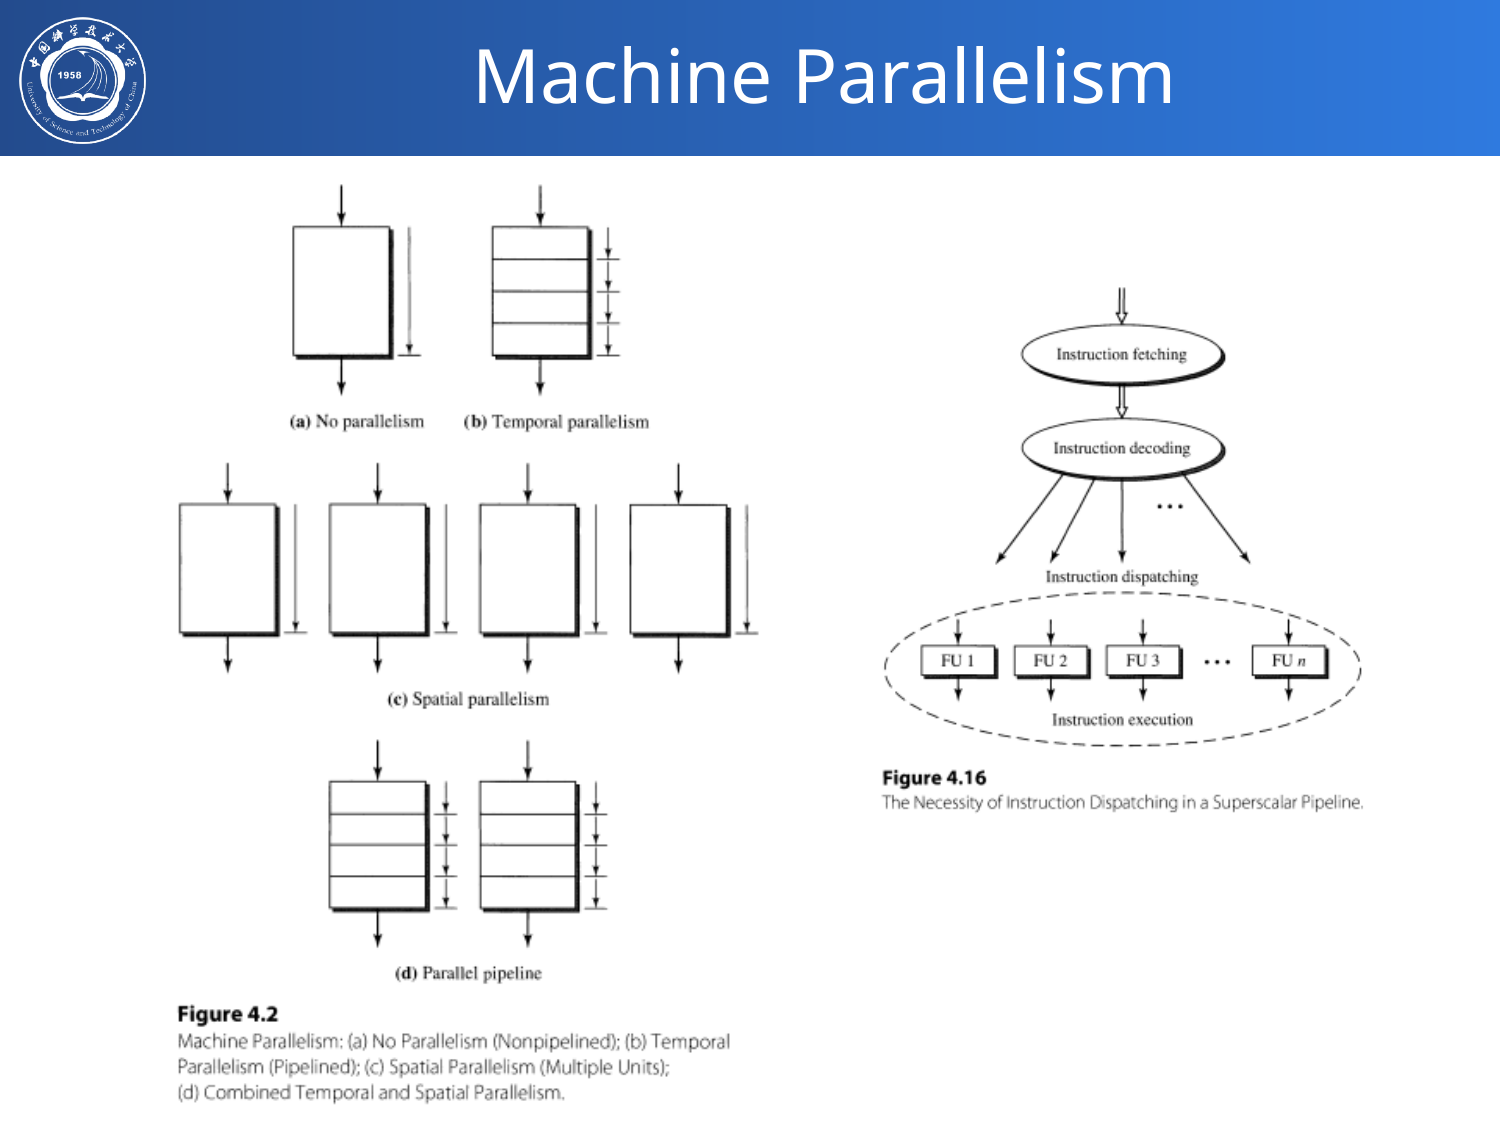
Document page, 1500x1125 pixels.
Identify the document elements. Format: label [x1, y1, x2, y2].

picture [106, 178, 1436, 1125]
picture [19, 17, 146, 144]
title [150, 0, 1500, 148]
